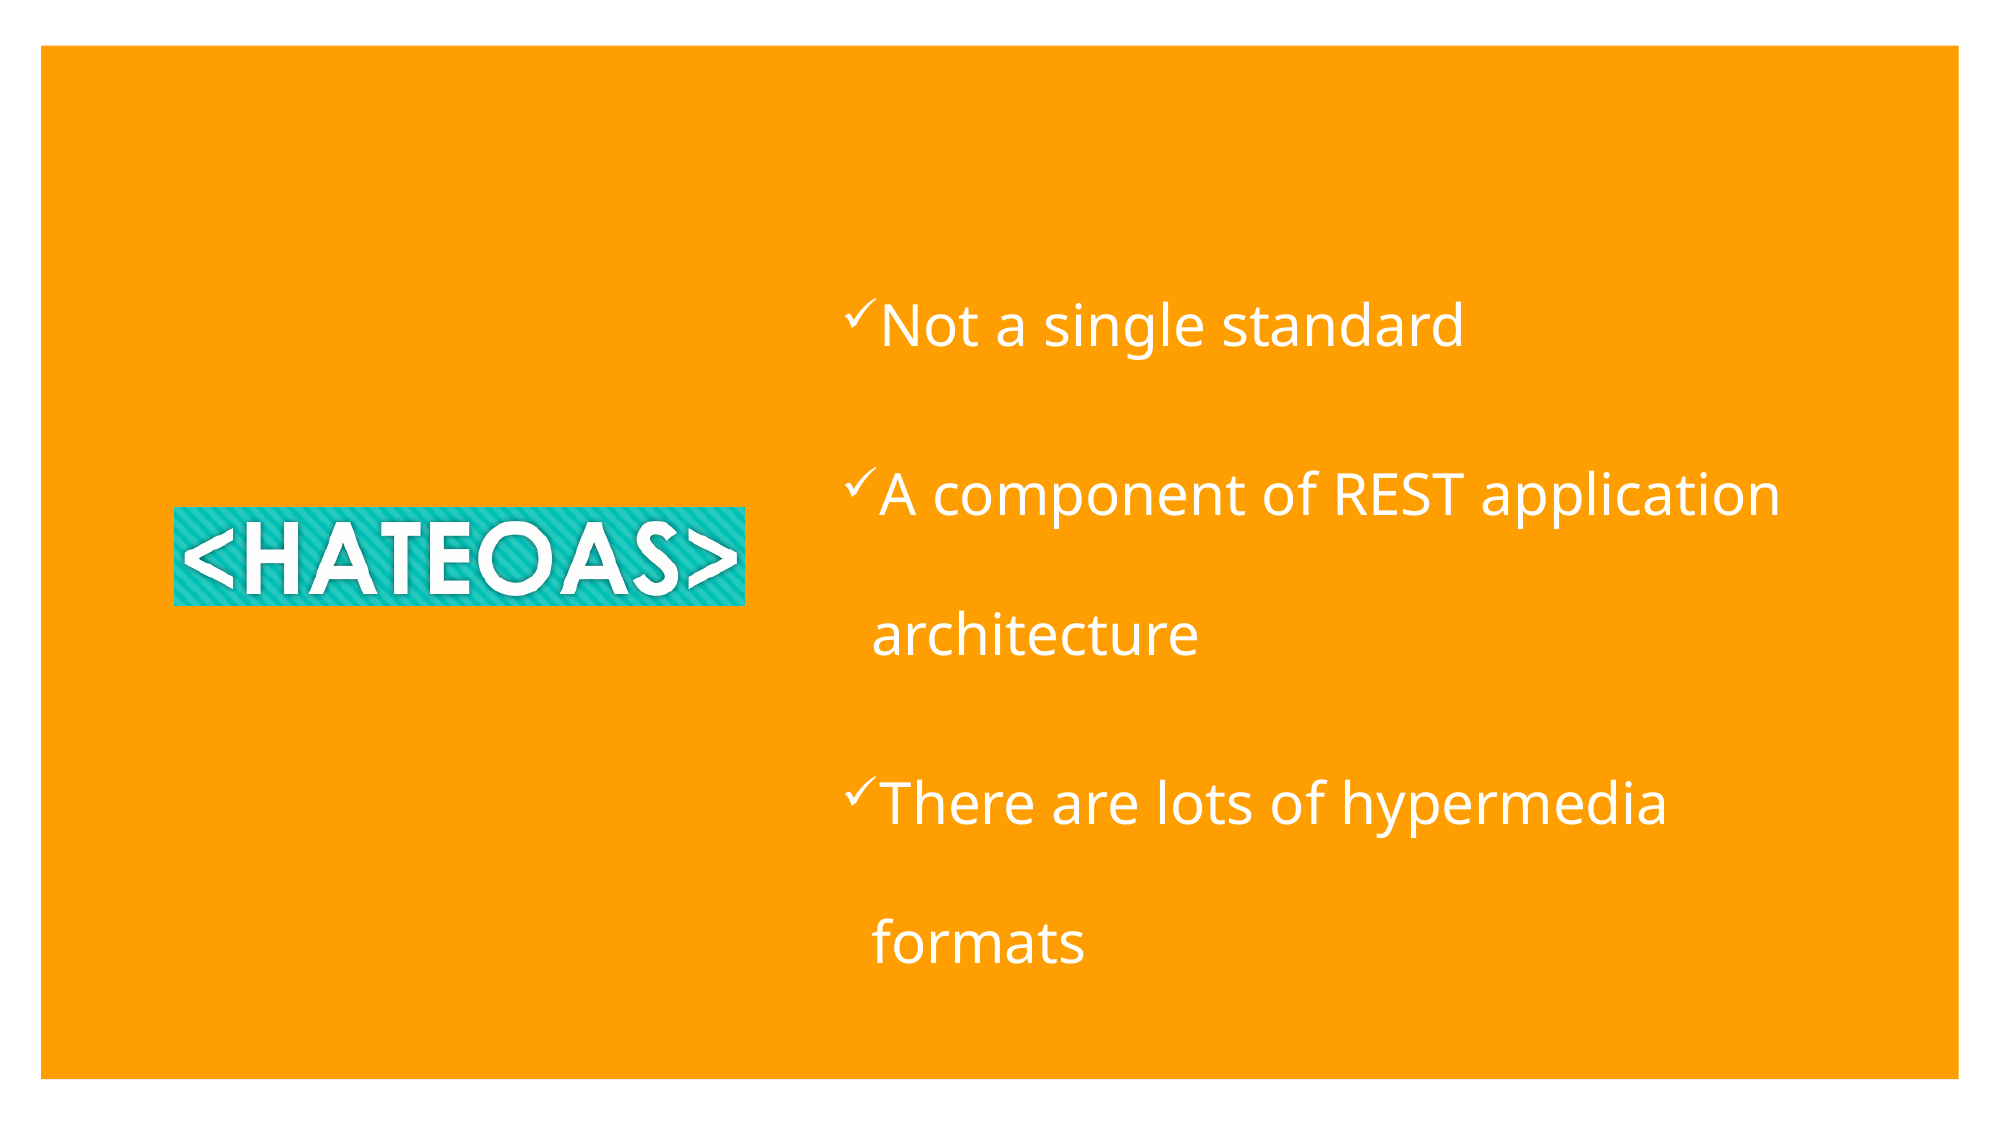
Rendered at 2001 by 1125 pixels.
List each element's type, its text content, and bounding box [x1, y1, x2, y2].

list Not a single standard A component of REST application architecture There are lots of hypermedia formats [818, 211, 1807, 1000]
text_box [0, 0, 2000, 1125]
picture [174, 506, 745, 606]
text_box [40, 44, 1960, 1081]
